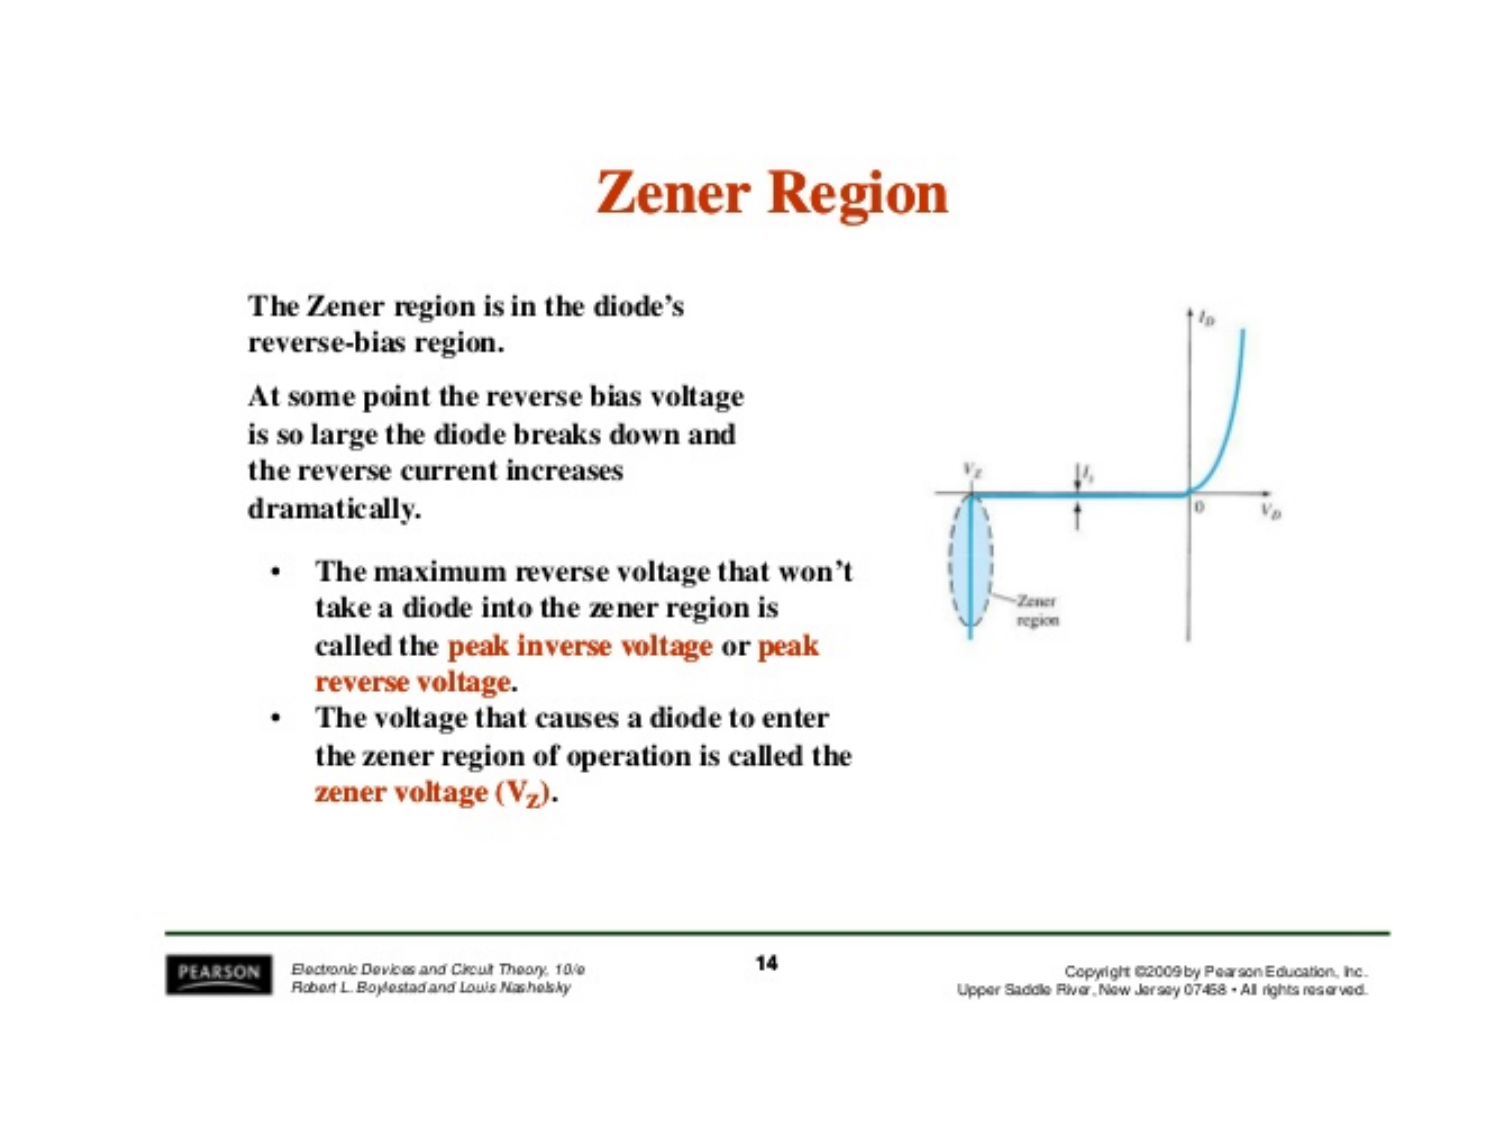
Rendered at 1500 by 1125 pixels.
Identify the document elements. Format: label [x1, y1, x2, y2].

picture [62, 49, 1495, 1063]
